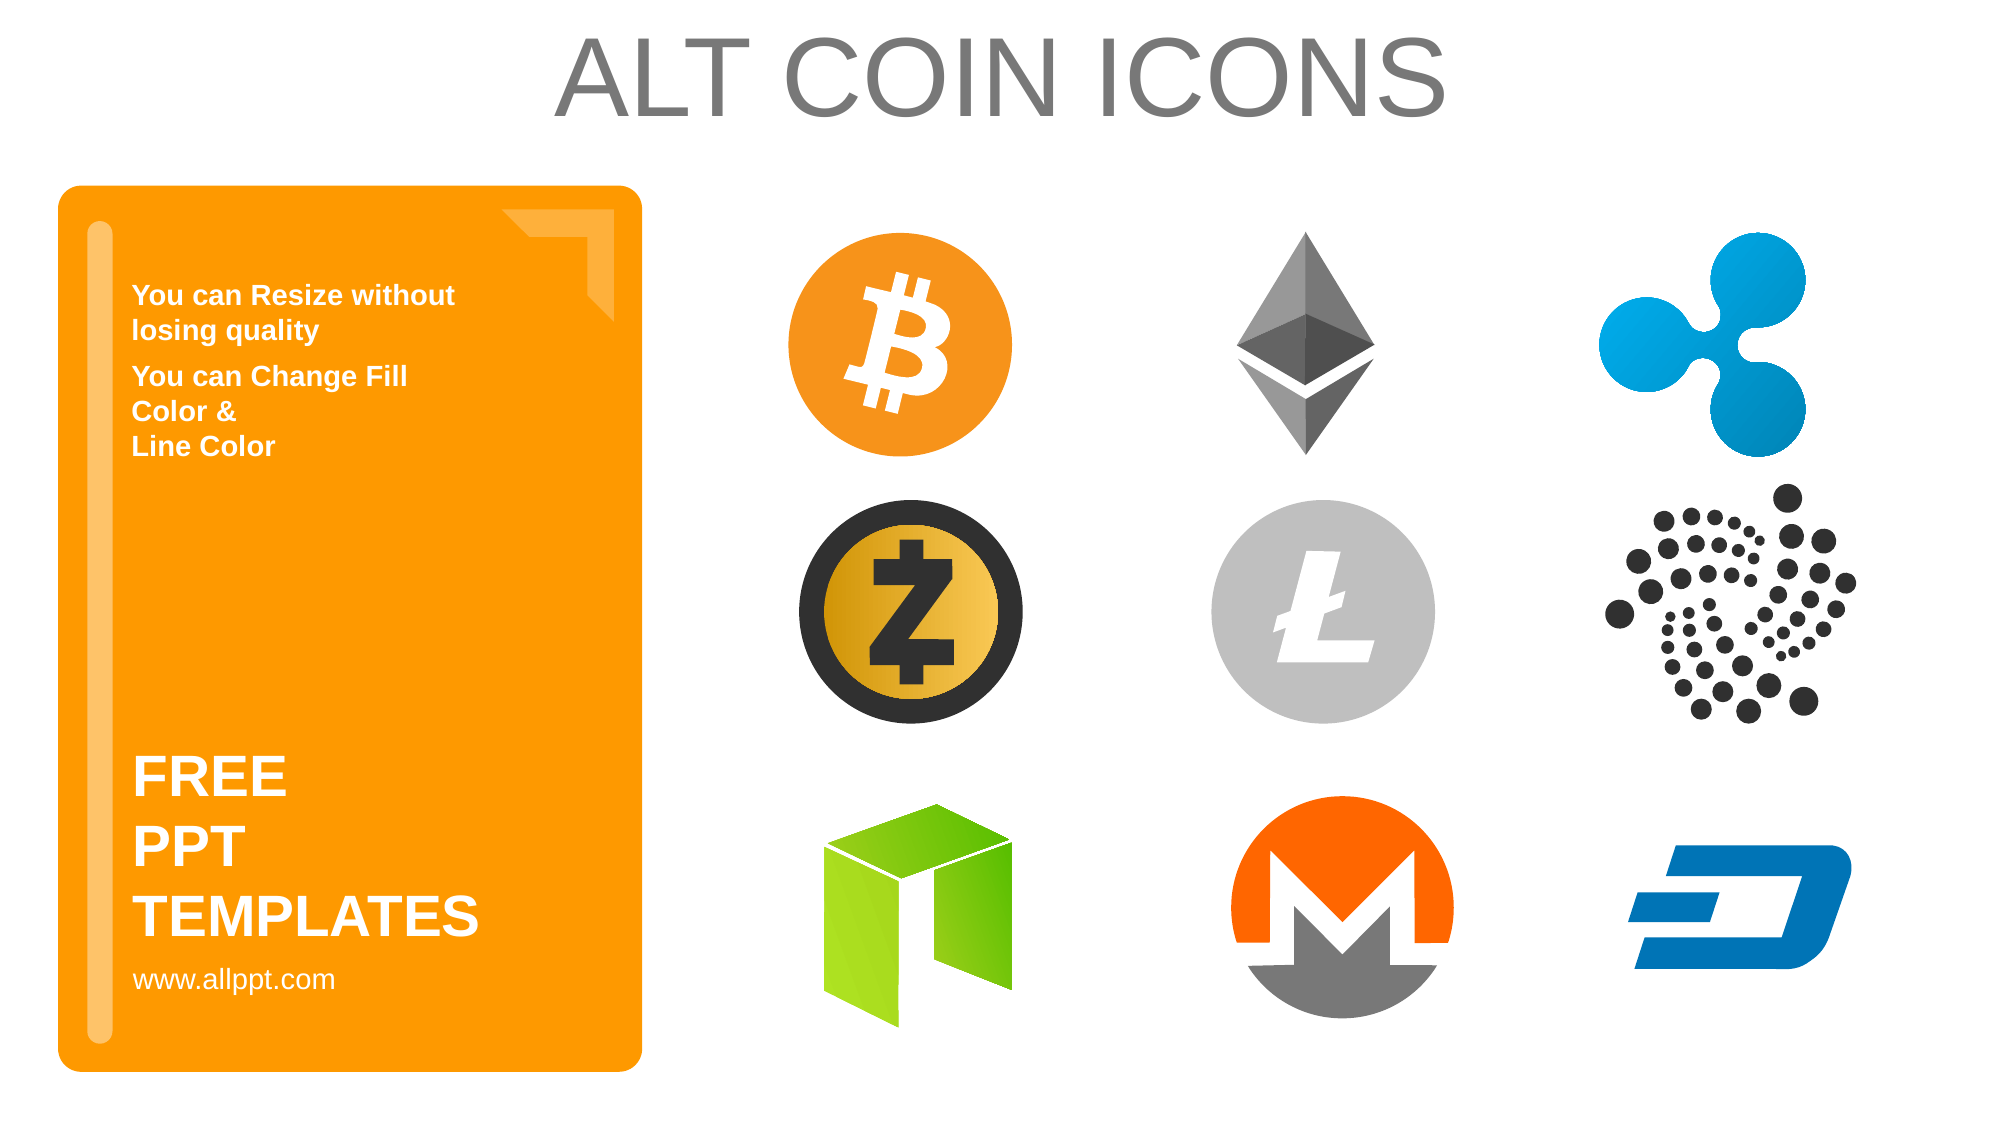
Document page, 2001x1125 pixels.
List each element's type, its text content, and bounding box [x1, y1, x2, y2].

list ALT COIN ICONS [53, 20, 1952, 140]
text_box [1231, 796, 1454, 1019]
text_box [1211, 499, 1436, 724]
text_box [1626, 891, 1721, 924]
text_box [788, 232, 1013, 457]
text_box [1623, 495, 1848, 724]
text_box [1632, 844, 1853, 971]
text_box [824, 804, 1012, 1028]
text_box [1598, 231, 1807, 458]
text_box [1246, 232, 1365, 457]
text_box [799, 499, 1023, 724]
